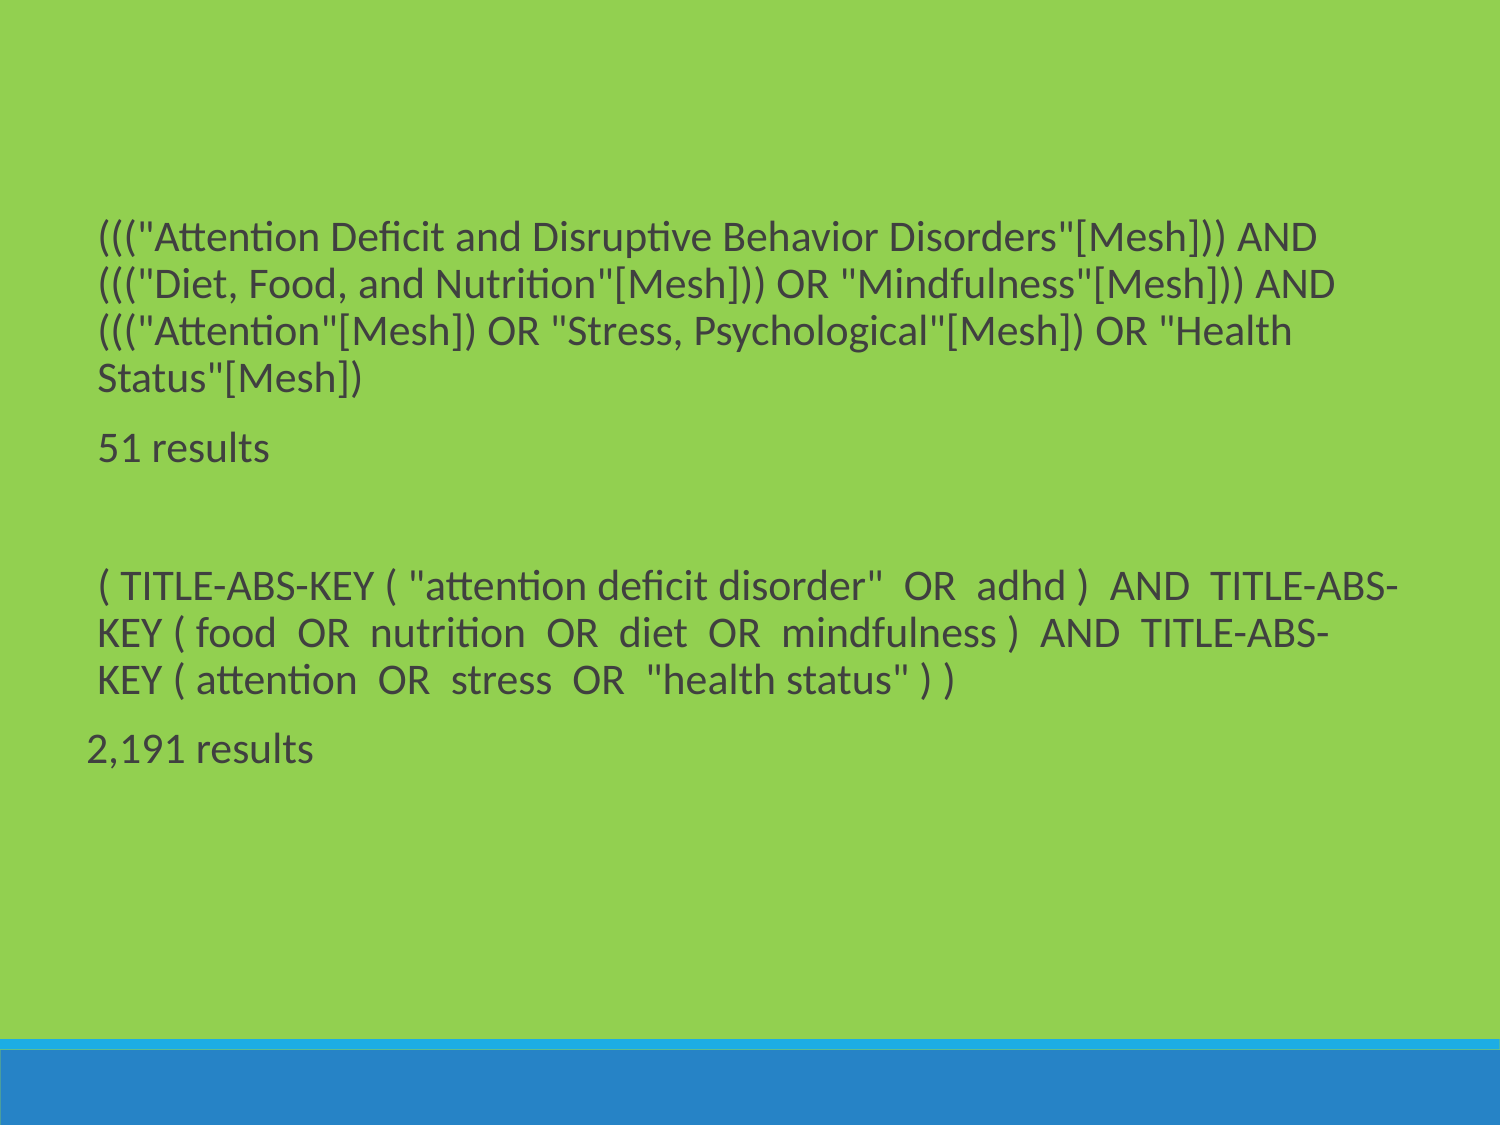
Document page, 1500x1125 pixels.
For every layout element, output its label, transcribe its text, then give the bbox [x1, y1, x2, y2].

list ((("Attention Deficit and Disruptive Behavior Disorders"[Mesh])) AND ((("Diet, Food, and Nutrition"[Mesh])) OR "Mindfulness"[Mesh])) AND ((("Attention"[Mesh]) OR "Stress, Psychological"[Mesh]) OR "Health Status"[Mesh]) 51 results ( TITLE-ABS-KEY ( "attention deficit disorder" OR adhd ) AND TITLE-ABS-KEY ( food OR nutrition OR diet OR mindfulness ) AND TITLE-ABS-KEY ( attention OR stress OR "health status" ) ) 2,191 results [86, 205, 1427, 863]
